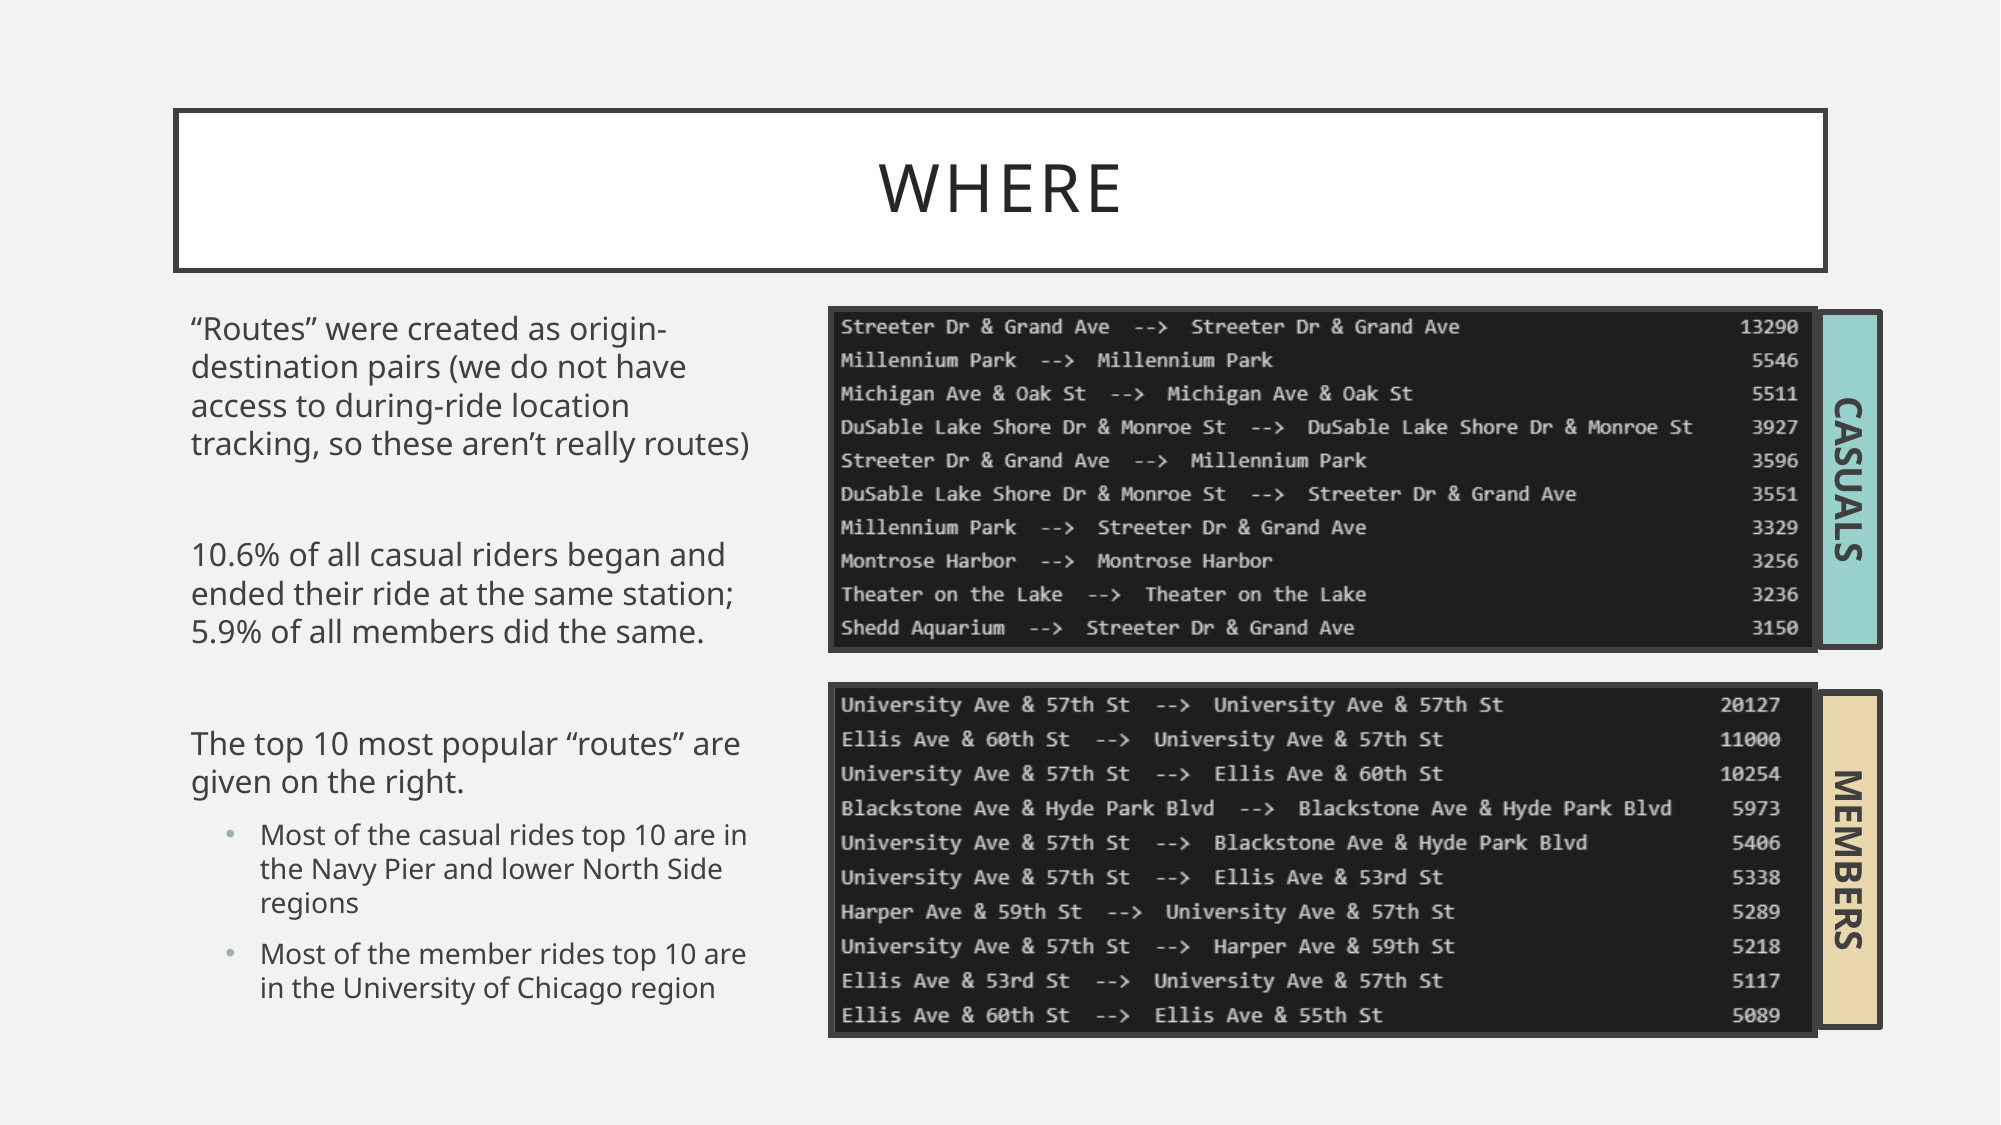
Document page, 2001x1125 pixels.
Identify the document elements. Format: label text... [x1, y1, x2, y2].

title Where [173, 108, 1828, 273]
list “Routes” were created as origin-destination pairs (we do not have access to during-ride location tracking, so these aren’t really routes) 10.6% of all casual riders began and ended their ride at the same station; 5.9% of all members did the same. The top 10 most popular “routes” are given on the right. Most of the casual rides top 10 are in the Navy Pier and lower North Side regions Most of the member rides top 10 are in the University of Chicago region [175, 301, 767, 1053]
text_box MEMBERS [1820, 692, 1880, 1028]
picture [834, 687, 1812, 1032]
picture [834, 311, 1812, 647]
text_box CASUALS [1820, 311, 1880, 647]
